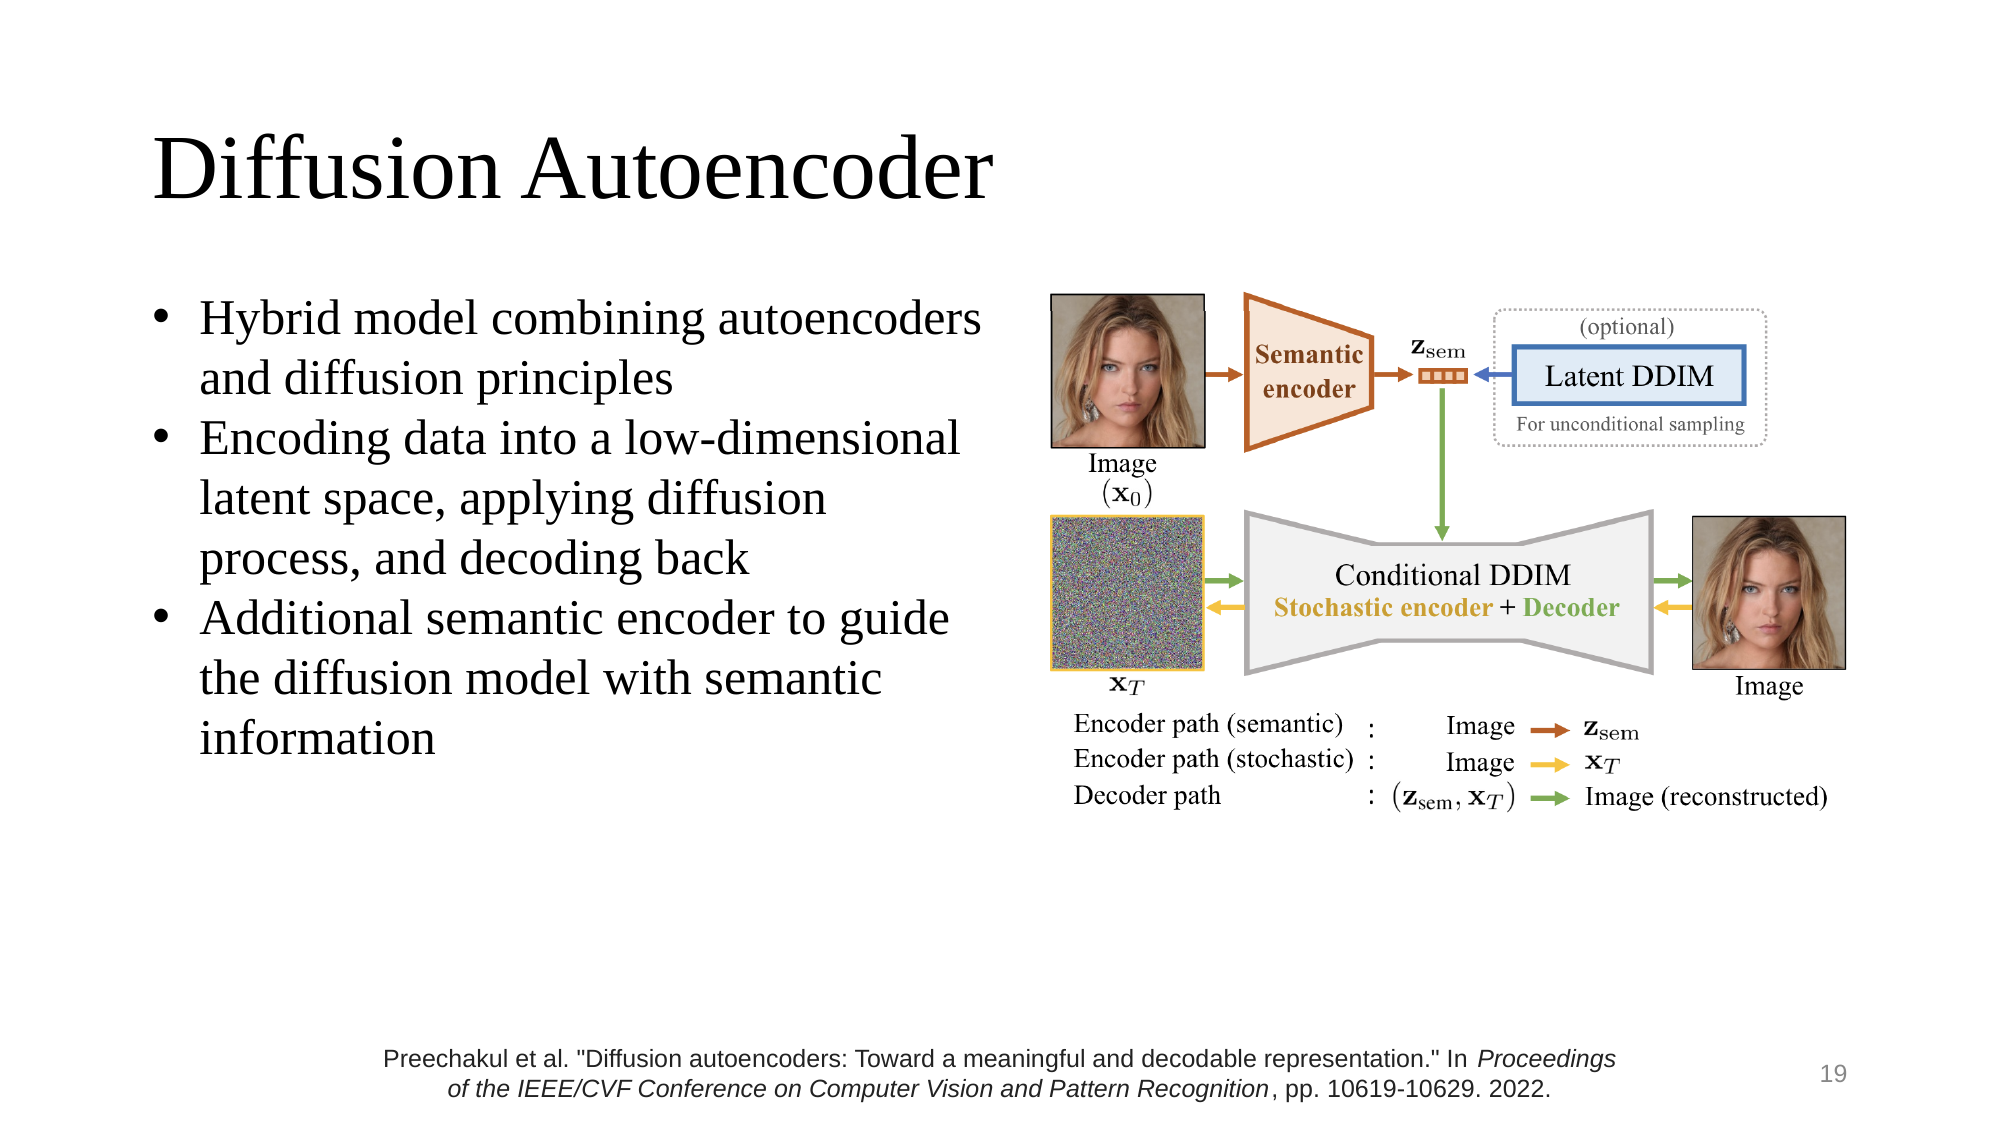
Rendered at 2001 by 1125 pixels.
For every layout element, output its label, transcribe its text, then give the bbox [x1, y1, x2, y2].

title Diffusion Autoencoder [137, 59, 1863, 278]
text_box Hybrid model combining autoencoders and diffusion principles Encoding data into a low-dimensional latent space, applying diffusion process, and decoding back Additional semantic encoder to guide the diffusion model with semantic information [137, 277, 1000, 773]
slide_number 19 [1412, 1042, 1863, 1103]
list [1033, 276, 1863, 826]
footer Preechakul et al. "Diffusion autoencoders: Toward a meaningful and decodable representation." In Proceedings of the IEEE/CVF Conference on Computer Vision and Pattern Recognition, pp. 10619-10629. 2022. [355, 1042, 1412, 1103]
